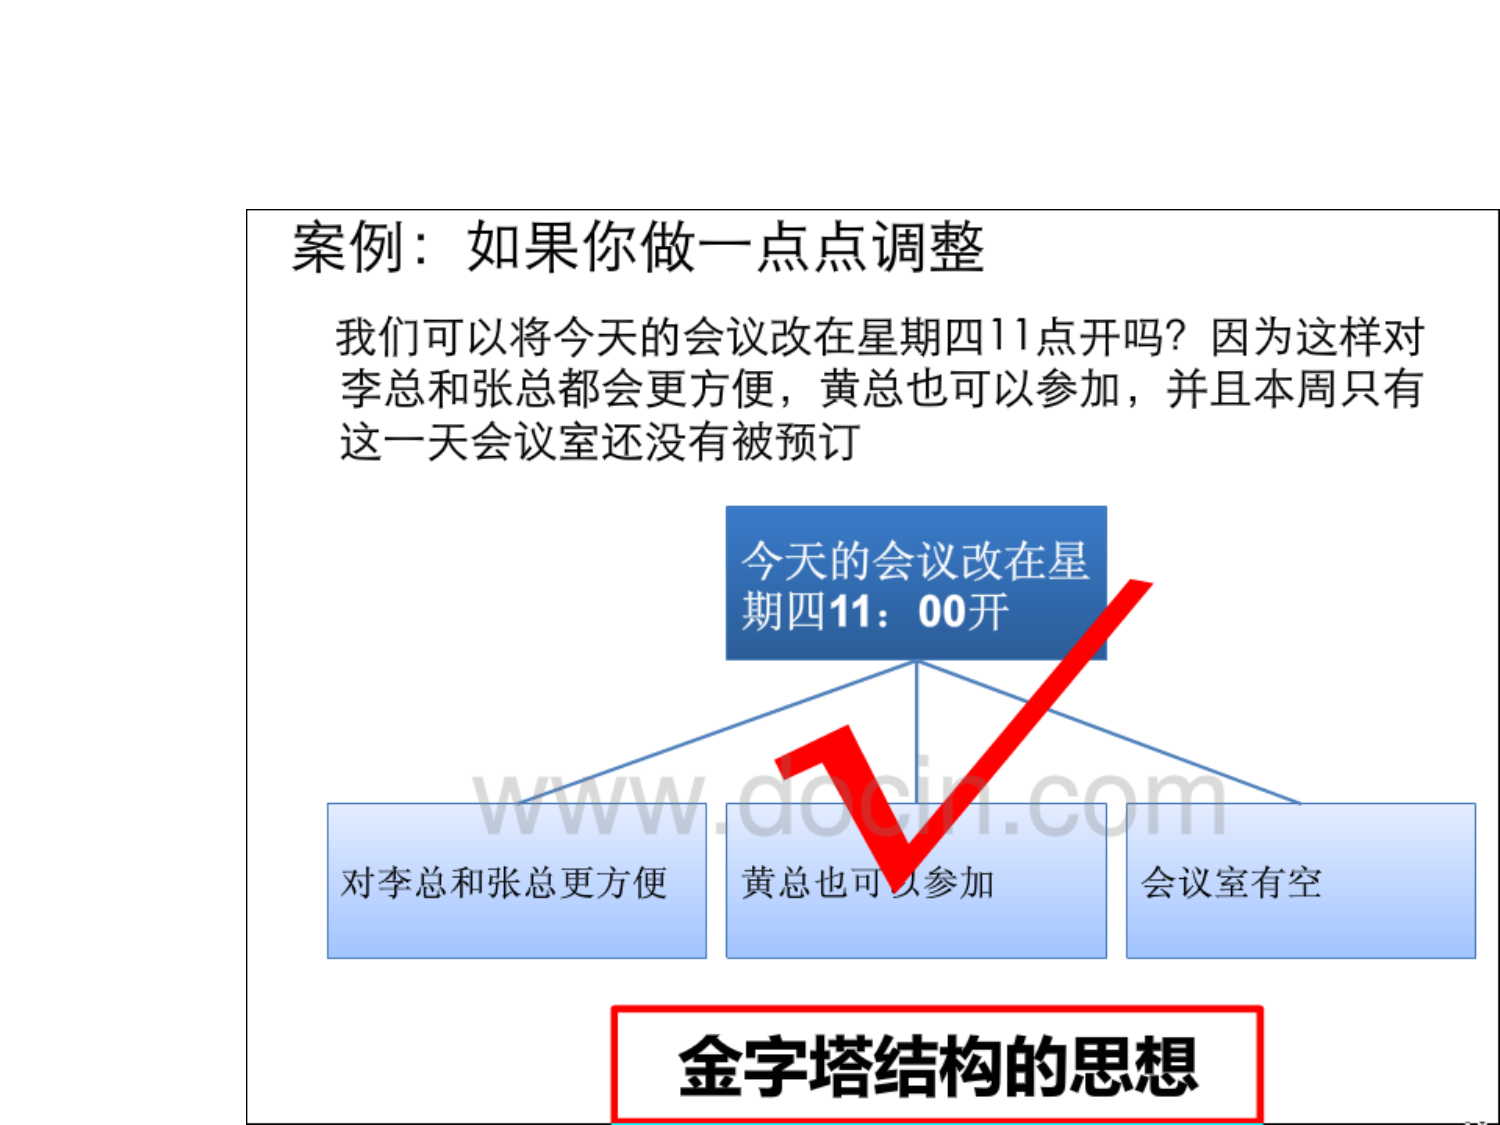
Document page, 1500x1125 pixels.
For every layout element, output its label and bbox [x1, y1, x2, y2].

picture [246, 209, 1500, 1125]
